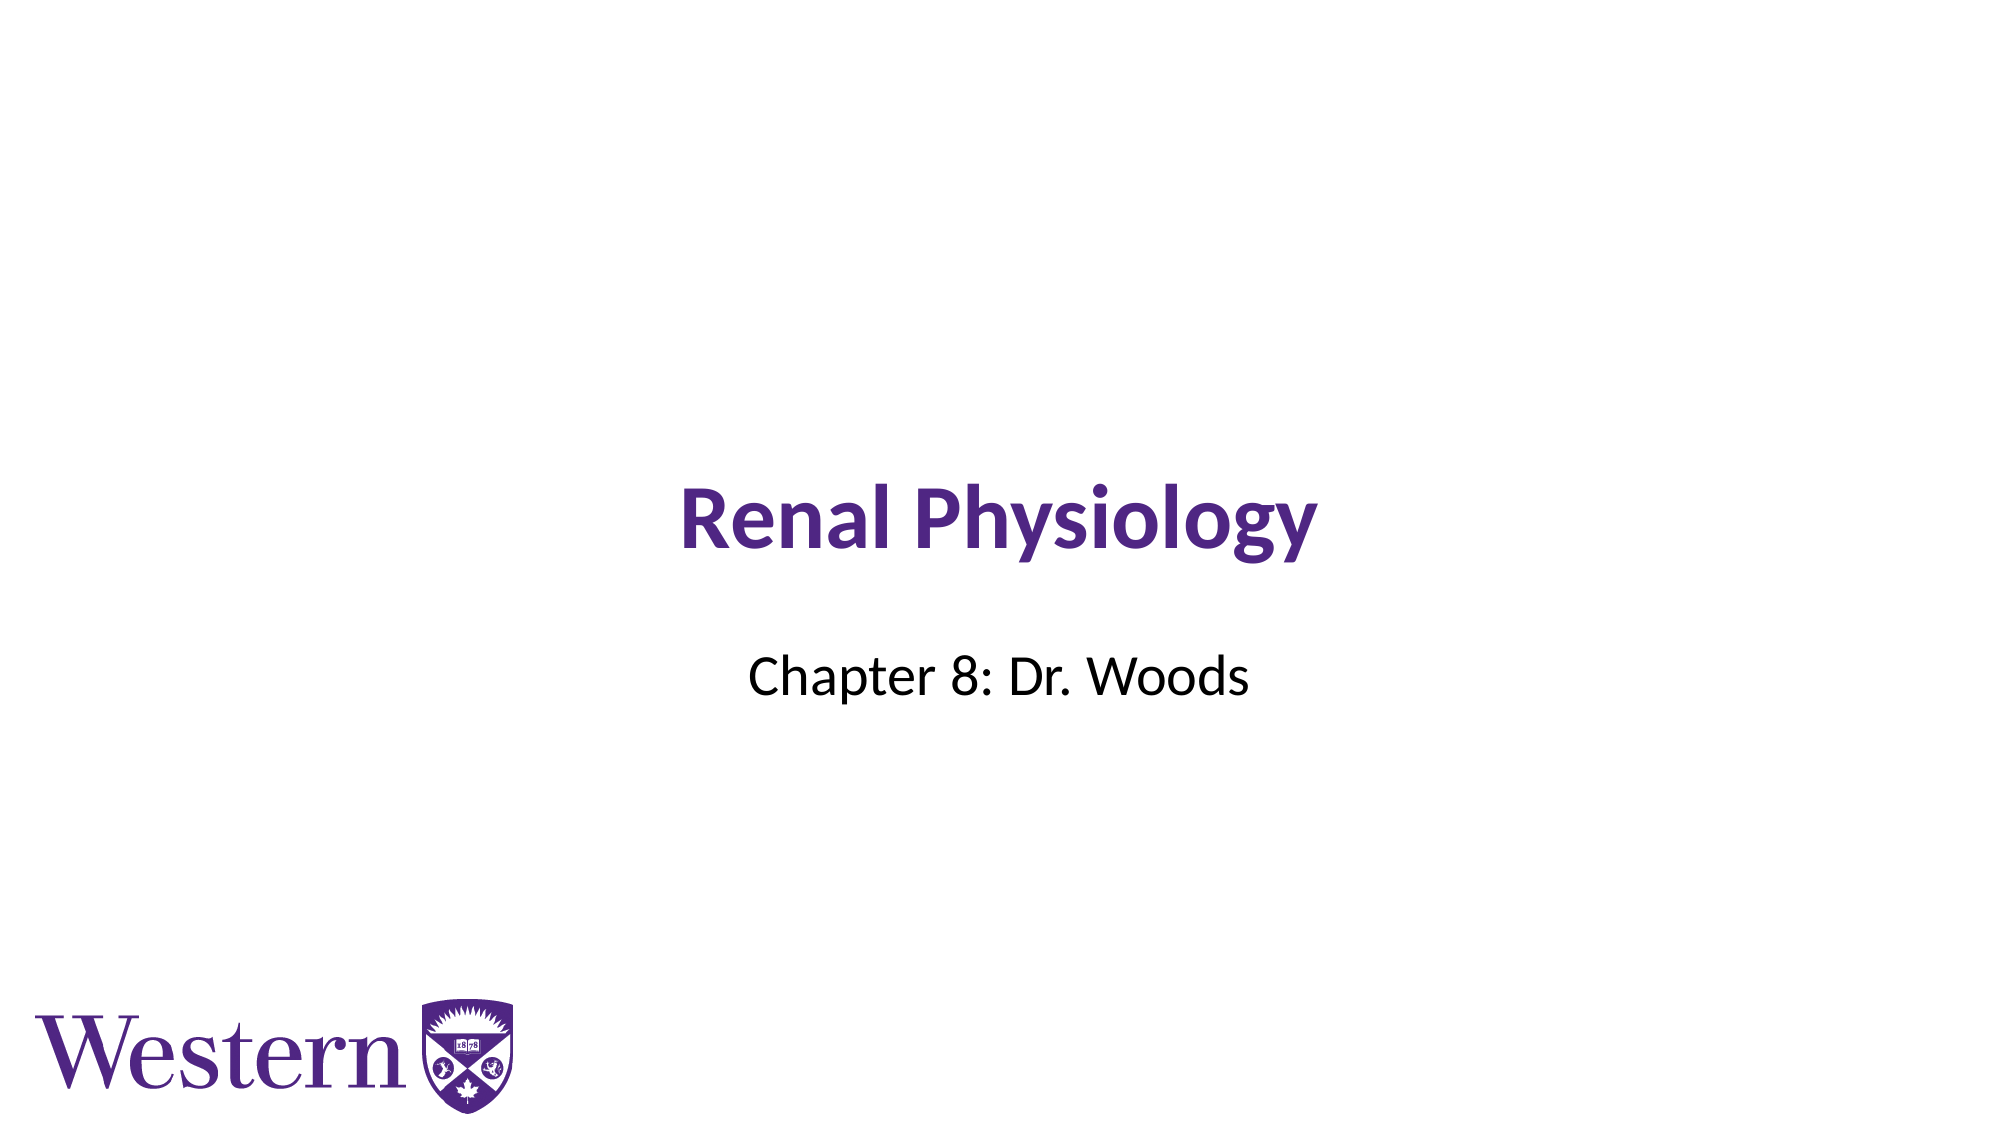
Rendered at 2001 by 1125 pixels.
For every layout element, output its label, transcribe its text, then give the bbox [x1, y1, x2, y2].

picture [35, 999, 513, 1114]
subtitle Chapter 8: Dr. Woods [300, 637, 1700, 925]
title Renal Physiology [249, 184, 1750, 576]
